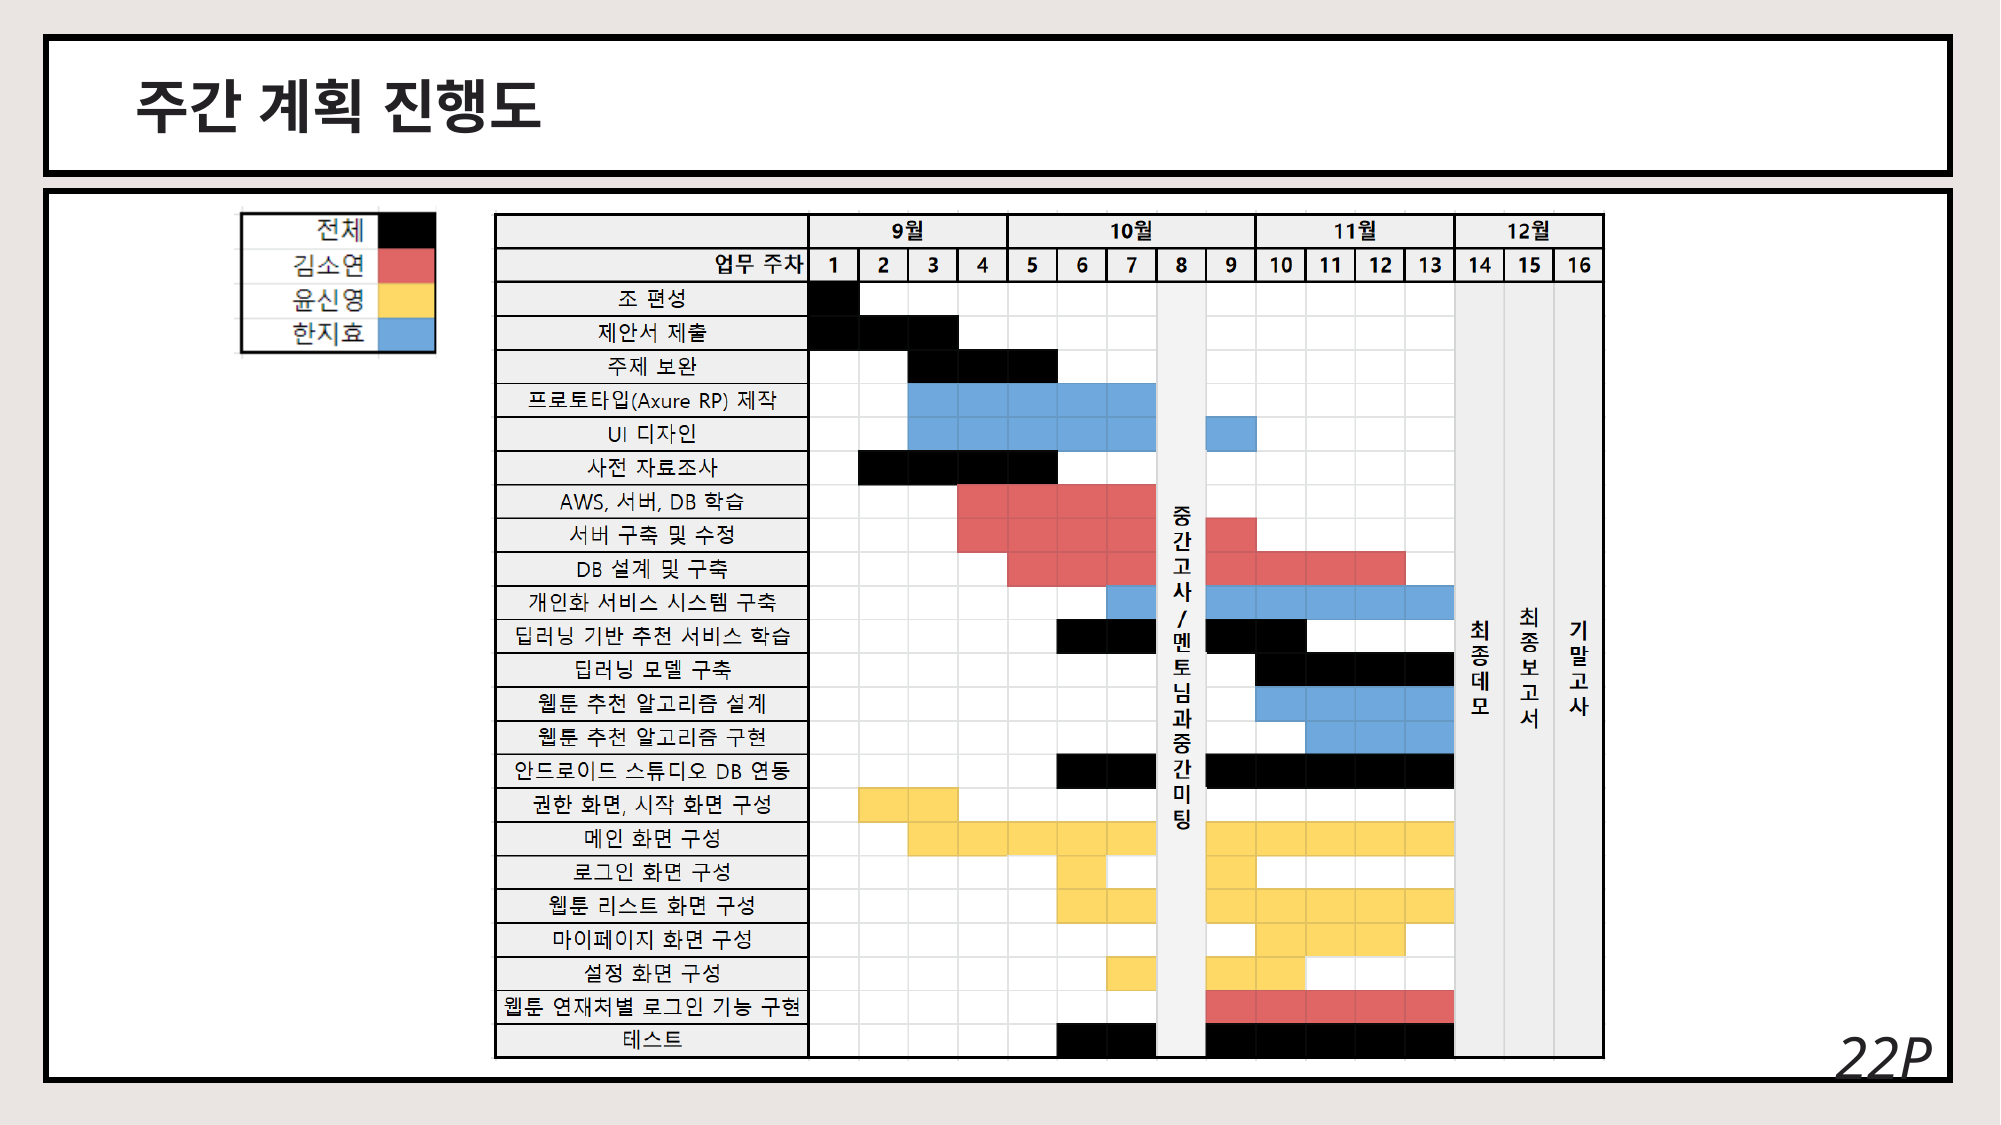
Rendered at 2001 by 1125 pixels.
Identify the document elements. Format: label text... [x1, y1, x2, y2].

text_box 주간 계획 진행도 [45, 36, 1951, 175]
text_box [1884, 187, 1915, 197]
picture [491, 210, 1606, 1061]
text_box [45, 190, 1884, 197]
text_box [0, 197, 2000, 393]
text_box [1915, 190, 1951, 197]
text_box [234, 206, 437, 359]
text_box 22P [1799, 1013, 1967, 1125]
text_box [45, 393, 1951, 1081]
